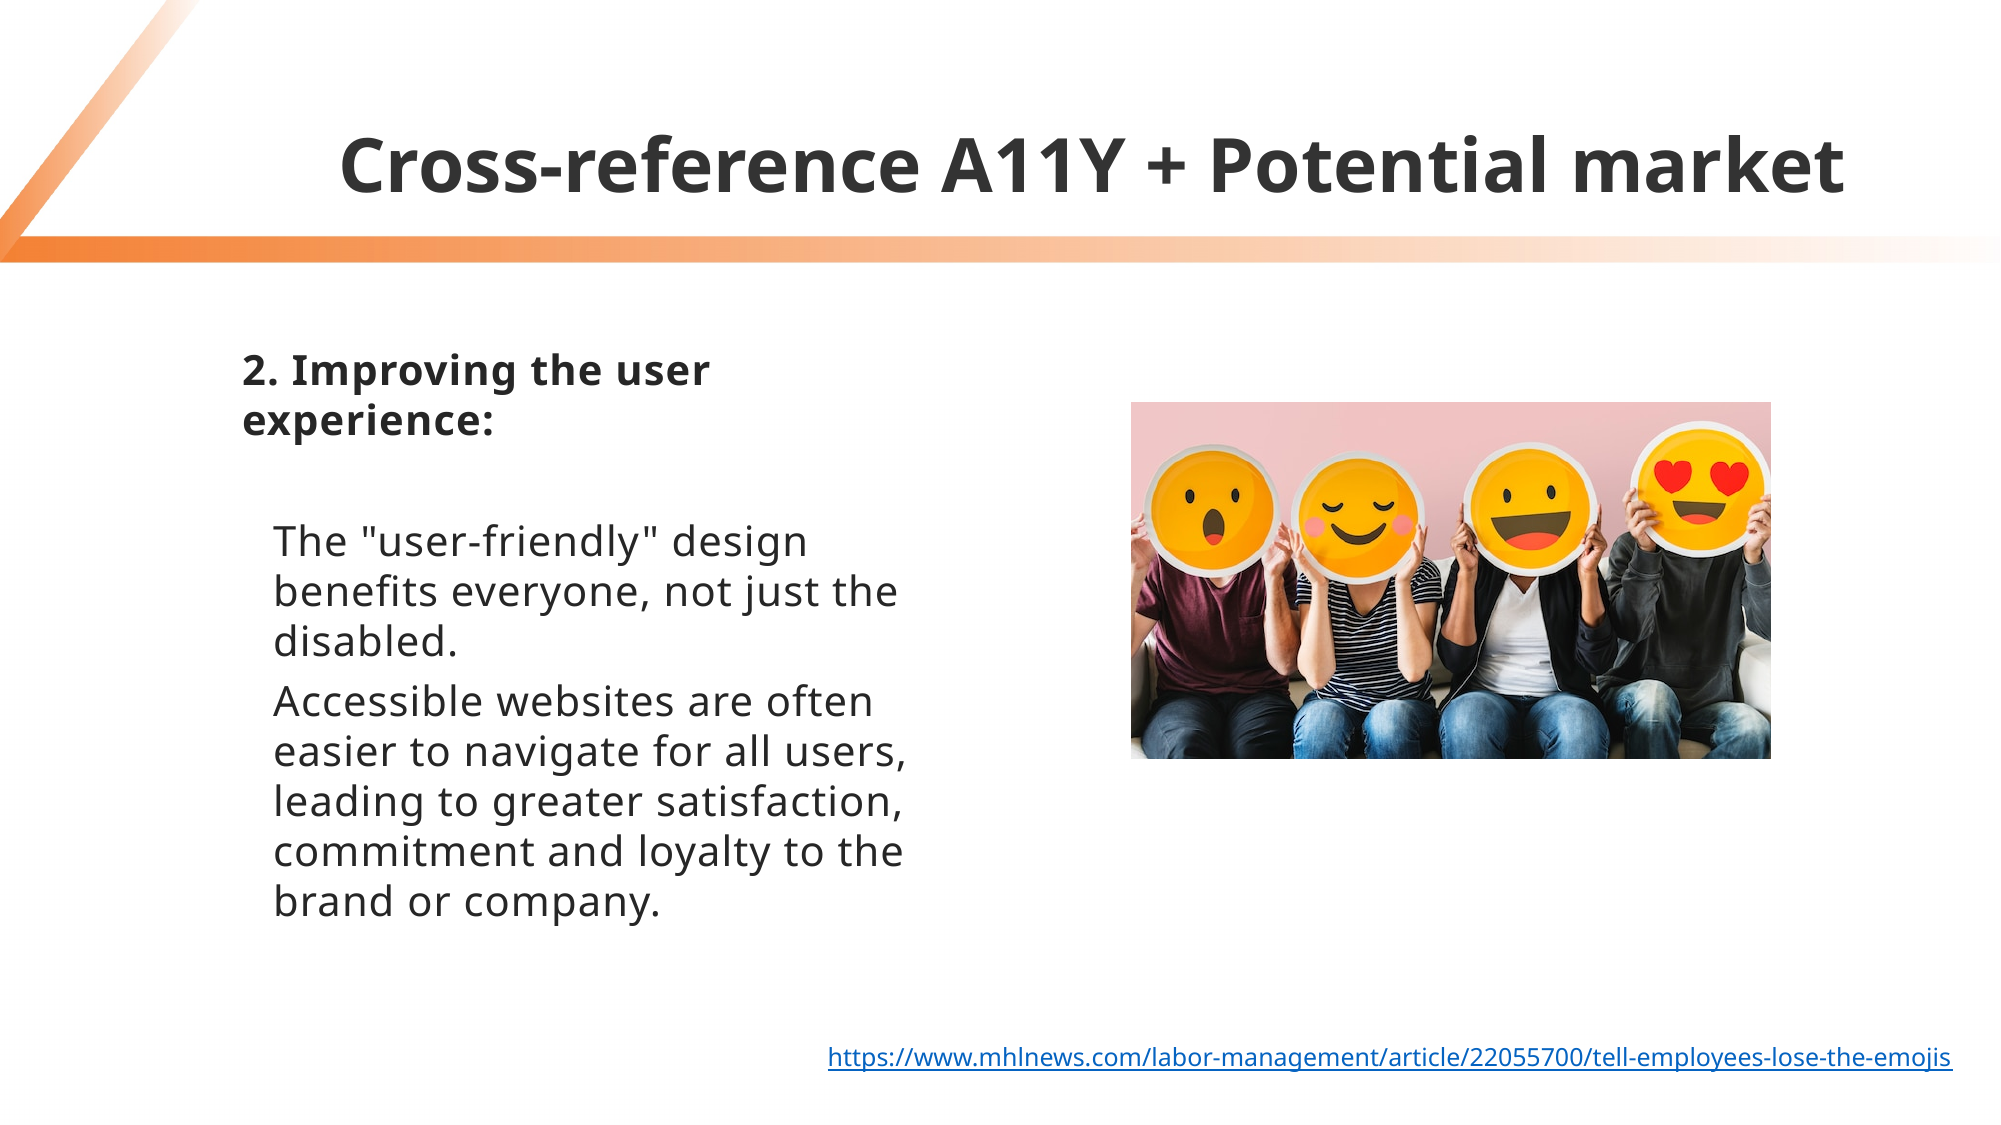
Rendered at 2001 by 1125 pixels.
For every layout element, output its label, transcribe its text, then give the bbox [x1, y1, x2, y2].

text_box 2. Improving the user experience: The "user-friendly" design benefits everyone, not just the disabled. Accessible websites are often easier to navigate for all users, leading to greater satisfaction, commitment and loyalty to the brand or company. [226, 336, 946, 757]
text_box https://www.mhlnews.com/labor-management/article/22055700/tell-employees-lose-the-emojis [812, 1034, 2000, 1084]
title Cross-reference A11Y + Potential market [137, 59, 1863, 278]
picture [0, 0, 2000, 1125]
